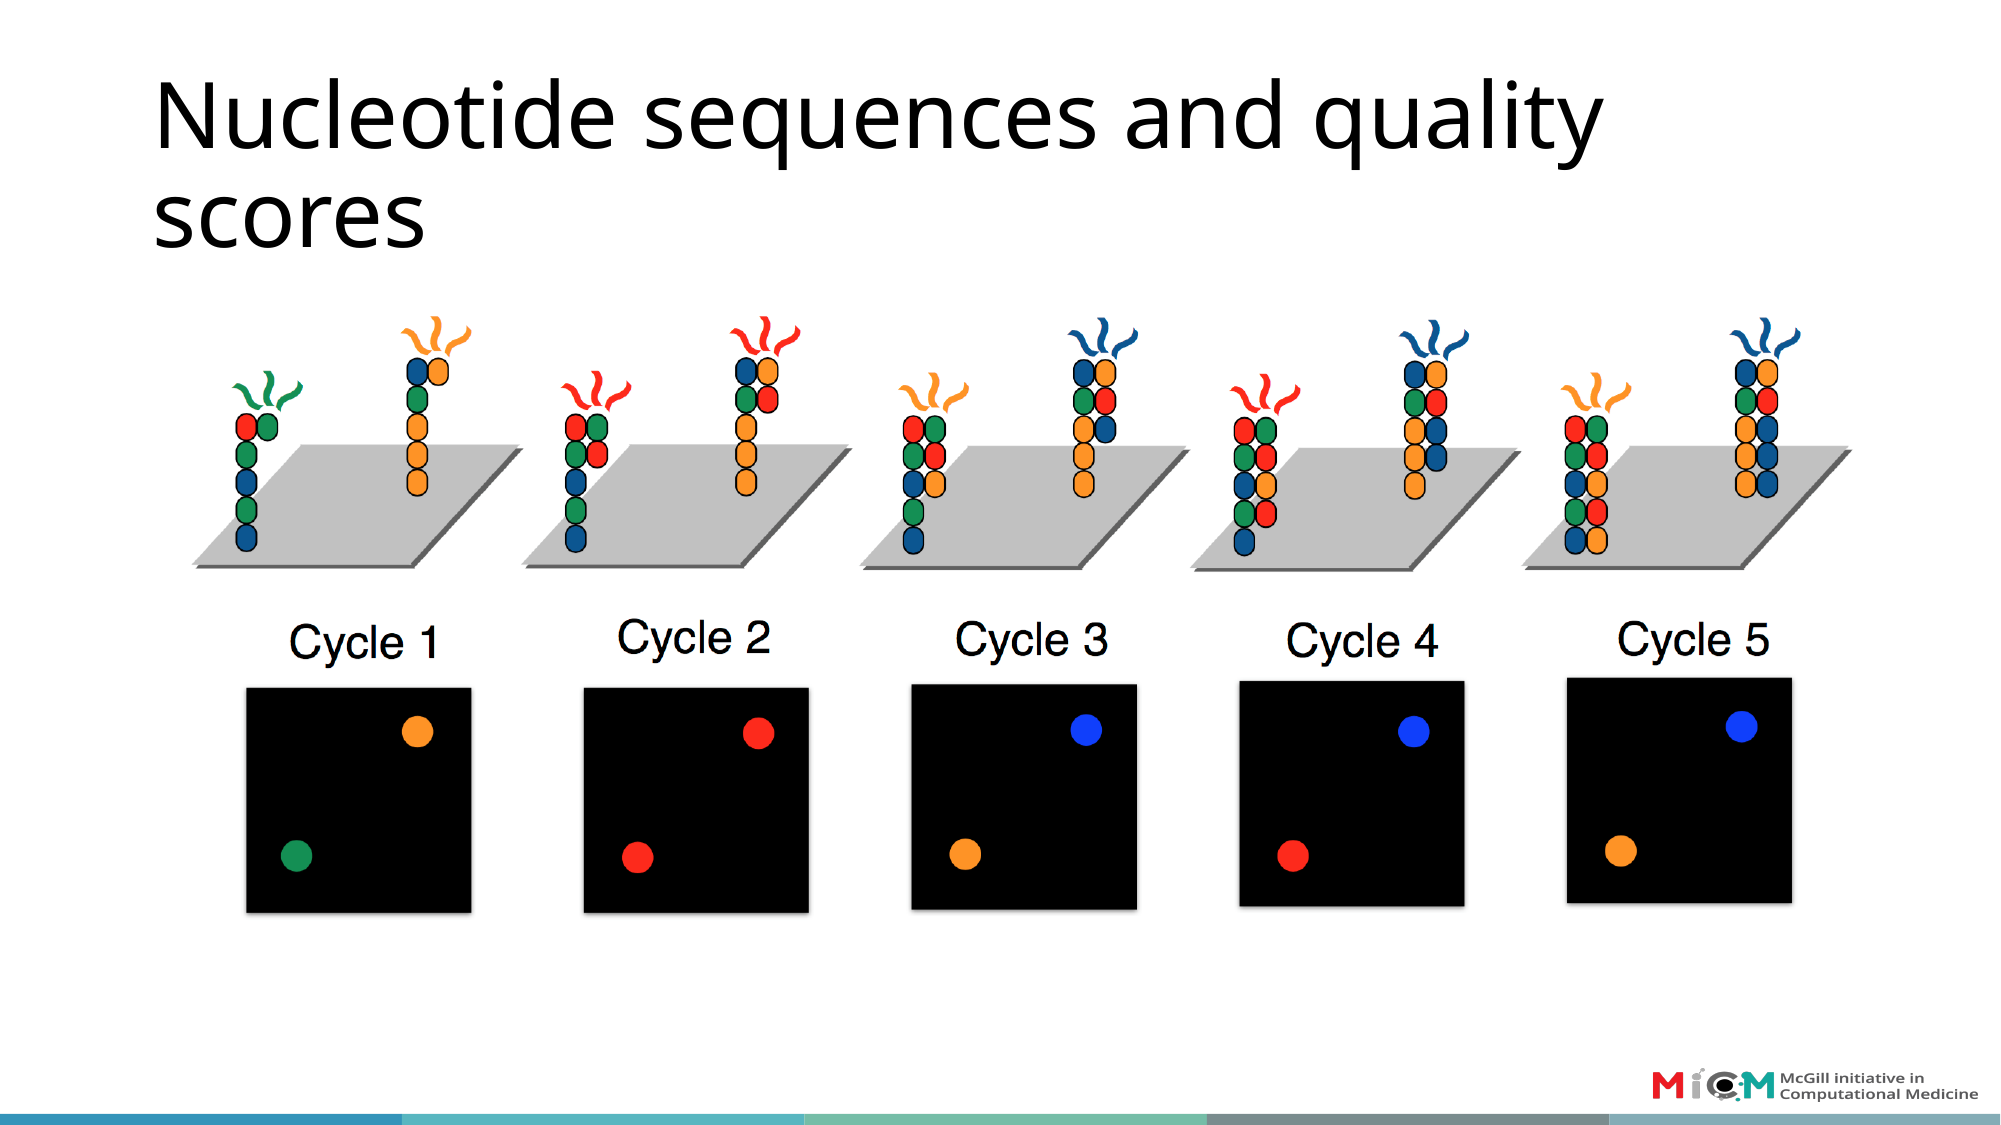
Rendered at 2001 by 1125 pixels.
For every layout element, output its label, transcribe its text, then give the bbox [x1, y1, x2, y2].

title Nucleotide sequences and quality scores [137, 59, 1863, 278]
picture [189, 299, 1863, 947]
picture [1615, 1051, 2000, 1122]
